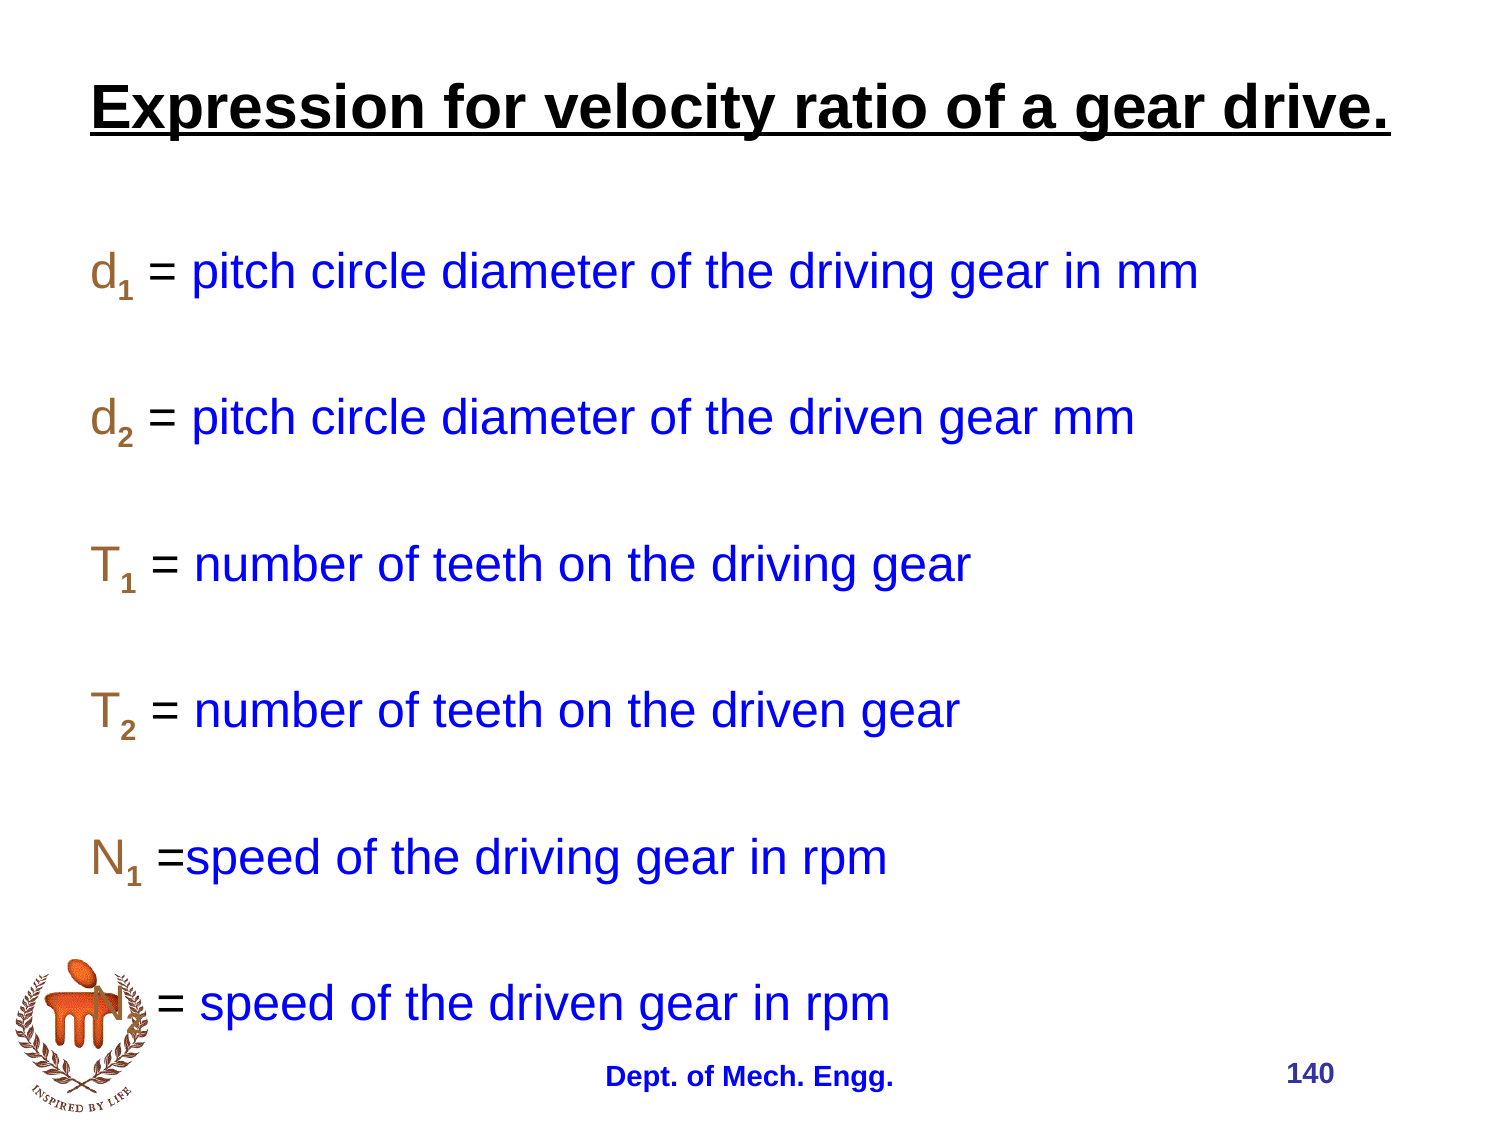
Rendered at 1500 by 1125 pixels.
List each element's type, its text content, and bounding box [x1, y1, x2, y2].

footer Dept. of Mech. Engg. [512, 1049, 988, 1103]
list d1 = pitch circle diameter of the driving gear in mm d2 = pitch circle diameter of the driven gear mm T1 = number of teeth on the driving gear T2 = number of teeth on the driven gear N1 =speed of the driving gear in rpm N2 = speed of the driven gear in rpm [75, 162, 1463, 1005]
slide_number 140 [999, 1046, 1351, 1125]
picture [0, 952, 157, 1118]
title Expression for velocity ratio of a gear drive. [75, 45, 1413, 162]
